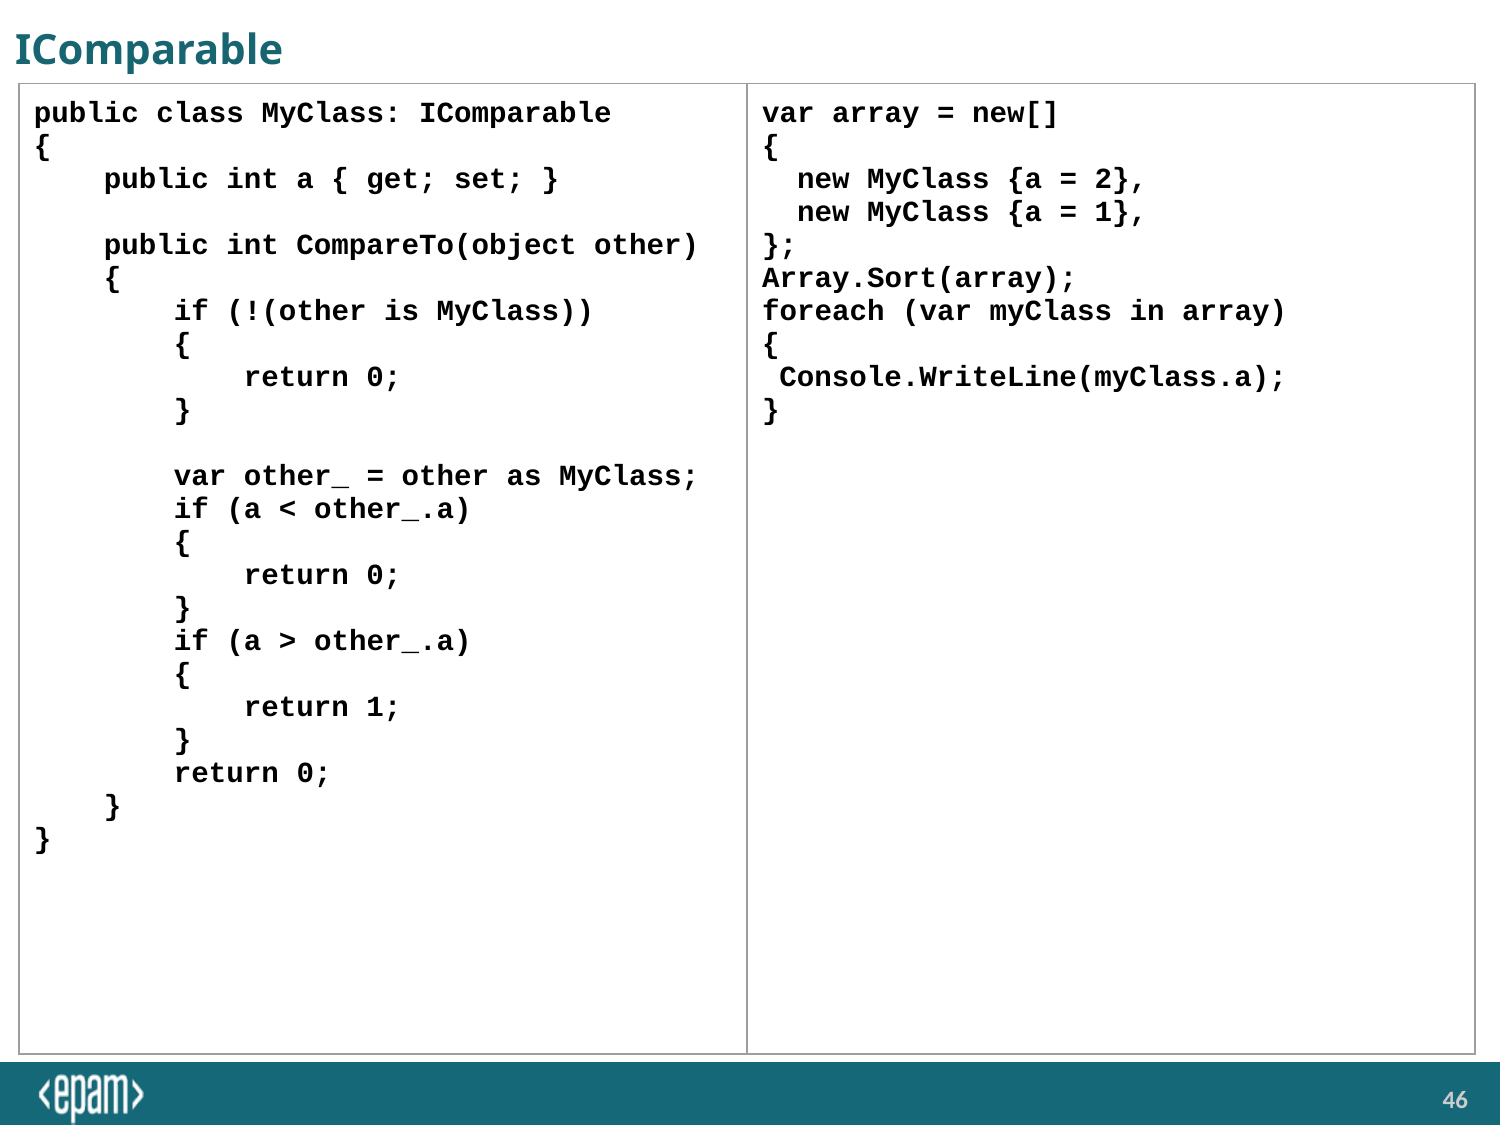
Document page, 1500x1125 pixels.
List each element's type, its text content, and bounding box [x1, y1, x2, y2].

table_header var array = new[] { new MyClass {a = 2}, new MyClass {a = 1}, }; Array.Sort(array); foreach (var myClass in array) { Console.WriteLine(myClass.a); } [748, 84, 1474, 1053]
picture [38, 1074, 144, 1125]
title IComparable [0, 0, 1500, 95]
table_header public class MyClass: IComparable { public int a { get; set; } public int CompareTo(object other) { if (!(other is MyClass)) { return 0; } var other_ = other as MyClass; if (a < other_.a) { return 0; } if (a > other_.a) { return 1; } return 0; } } [20, 84, 746, 1053]
